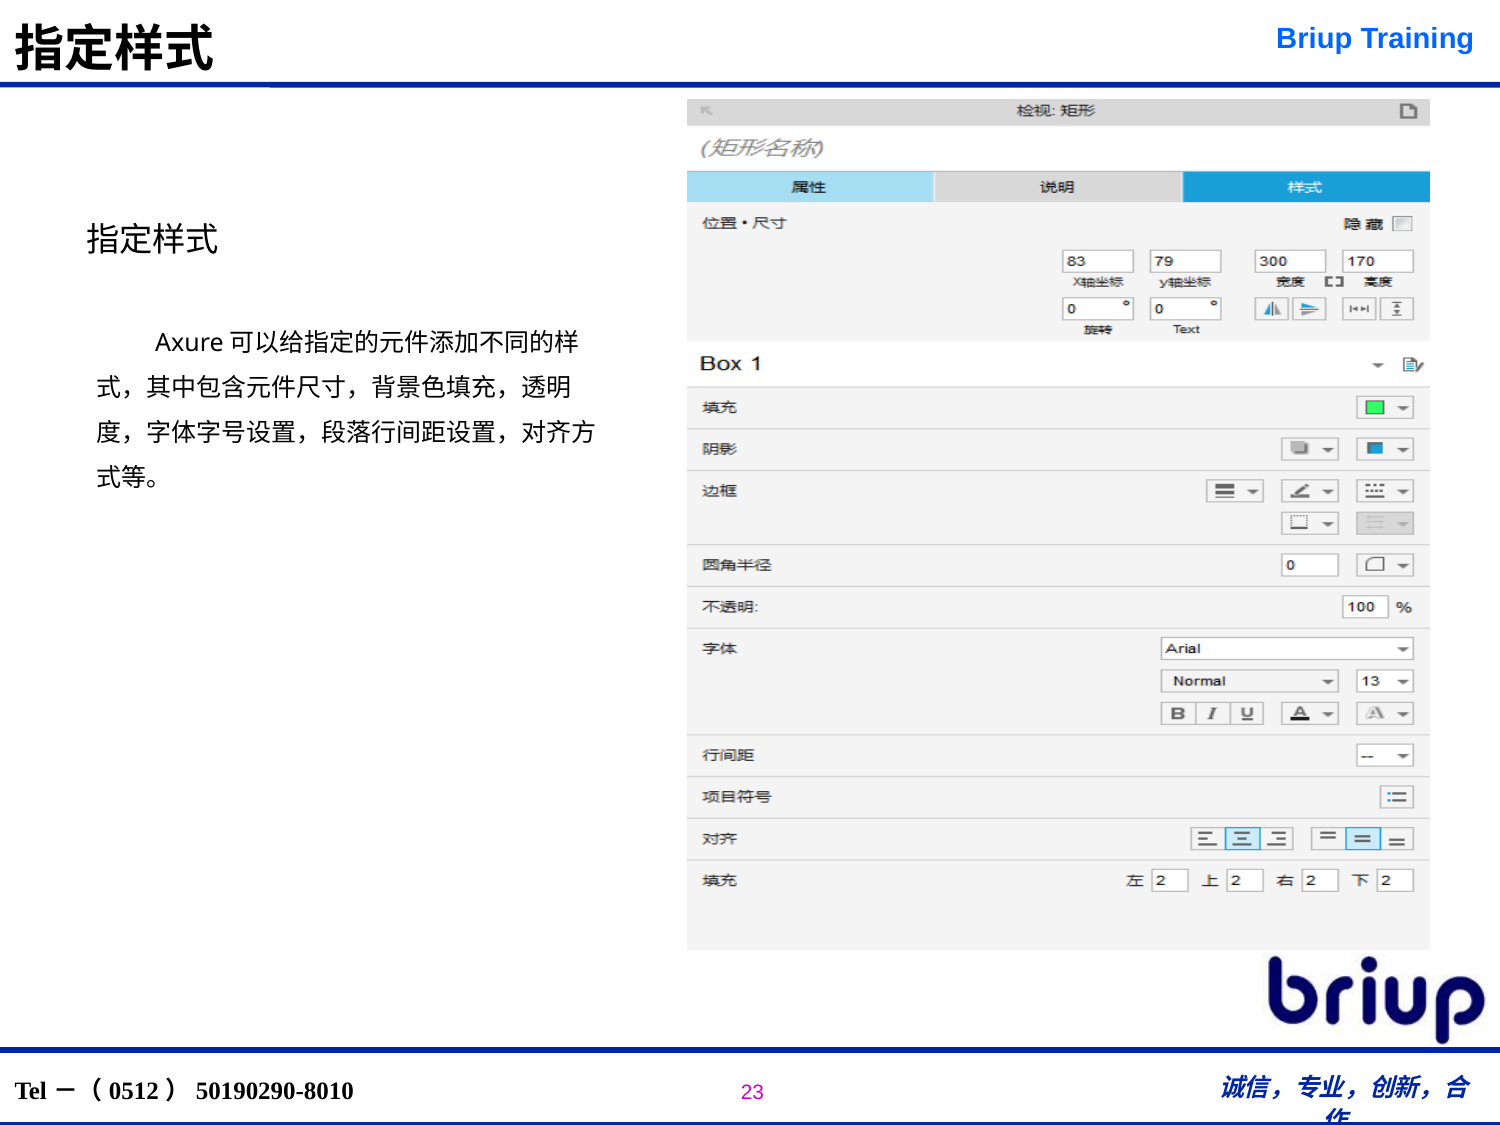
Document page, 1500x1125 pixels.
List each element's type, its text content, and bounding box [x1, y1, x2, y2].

title 指定样式 [0, 0, 1251, 85]
text_box Axure可以给指定的元件添加不同的样式，其中包含元件尺寸，背景色填充，透明度，字体字号设置，段落行间距设置，对齐方式等。 [81, 304, 614, 499]
text_box 指定样式 [71, 210, 234, 266]
picture [687, 99, 1430, 950]
picture [1262, 953, 1488, 1047]
